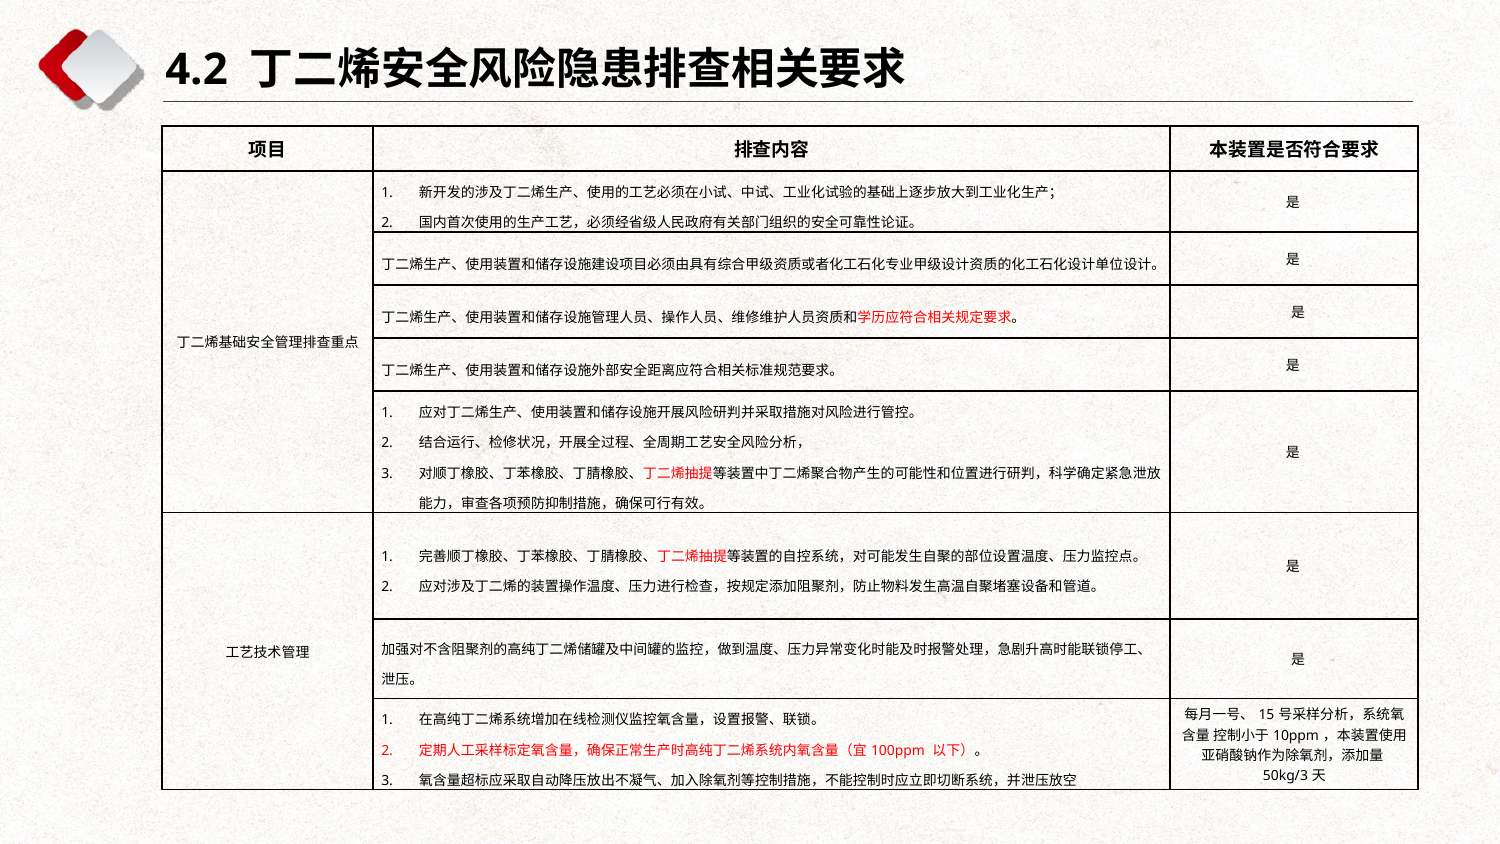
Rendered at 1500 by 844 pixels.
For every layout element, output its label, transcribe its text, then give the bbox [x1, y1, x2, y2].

table_cell 是 [1171, 233, 1417, 284]
table_cell 是 [1171, 513, 1417, 618]
table_cell 加强对不含阻聚剂的高纯丁二烯储罐及中间罐的监控，做到温度、压力异常变化时能及时报警处理，急剧升高时能联锁停工、泄压。 [374, 620, 1169, 698]
table_cell 丁二烯基础安全管理排查重点 [163, 172, 372, 512]
table_cell 工艺技术管理 [163, 513, 372, 789]
table_cell 应对丁二烯生产、使用装置和储存设施开展风险研判并采取措施对风险进行管控。 结合运行、检修状况，开展全过程、全周期工艺安全风险分析， 对顺丁橡胶、丁苯橡胶、丁腈橡胶、丁二烯抽提等装置中丁二烯聚合物产生的可能性和位置进行研判，科学确定紧急泄放能力，审查各项预防抑制措施，确保可行有效。 [374, 392, 1169, 512]
table_cell 完善顺丁橡胶、丁苯橡胶、丁腈橡胶、丁二烯抽提等装置的自控系统，对可能发生自聚的部位设置温度、压力监控点。 应对涉及丁二烯的装置操作温度、压力进行检查，按规定添加阻聚剂，防止物料发生高温自聚堵塞设备和管道。 [374, 513, 1169, 618]
table_cell 是 [1171, 620, 1417, 698]
table_cell 是 [1171, 339, 1417, 390]
text_box 4.2 丁二烯安全风险隐患排查相关要求 [150, 33, 921, 102]
table_header 本装置是否符合要求 [1171, 127, 1417, 170]
table_cell 丁二烯生产、使用装置和储存设施外部安全距离应符合相关标准规范要求。 [374, 339, 1169, 390]
table_cell 是 [1171, 286, 1417, 337]
table_cell 新开发的涉及丁二烯生产、使用的工艺必须在小试、中试、工业化试验的基础上逐步放大到工业化生产； 国内首次使用的生产工艺，必须经省级人民政府有关部门组织的安全可靠性论证。 [374, 172, 1169, 231]
table_header 排查内容 [374, 127, 1169, 170]
table_cell 是 [1171, 392, 1417, 512]
table_header 项目 [163, 127, 372, 170]
table_cell 丁二烯生产、使用装置和储存设施管理人员、操作人员、维修维护人员资质和学历应符合相关规定要求。 [374, 286, 1169, 337]
table_cell 是 [1171, 172, 1417, 231]
table_cell 每月一号、15号采样分析，系统氧含量 控制小于10ppm，本装置使用亚硝酸钠作为除氧剂，添加量50kg/3天 [1171, 699, 1417, 789]
picture [0, 0, 1500, 844]
table_cell 丁二烯生产、使用装置和储存设施建设项目必须由具有综合甲级资质或者化工石化专业甲级设计资质的化工石化设计单位设计。 [374, 233, 1169, 284]
table_cell 在高纯丁二烯系统增加在线检测仪监控氧含量，设置报警、联锁。 定期人工采样标定氧含量，确保正常生产时高纯丁二烯系统内氧含量（宜100ppm 以下）。 氧含量超标应采取自动降压放出不凝气、加入除氧剂等控制措施，不能控制时应立即切断系统，并泄压放空 [374, 699, 1169, 789]
